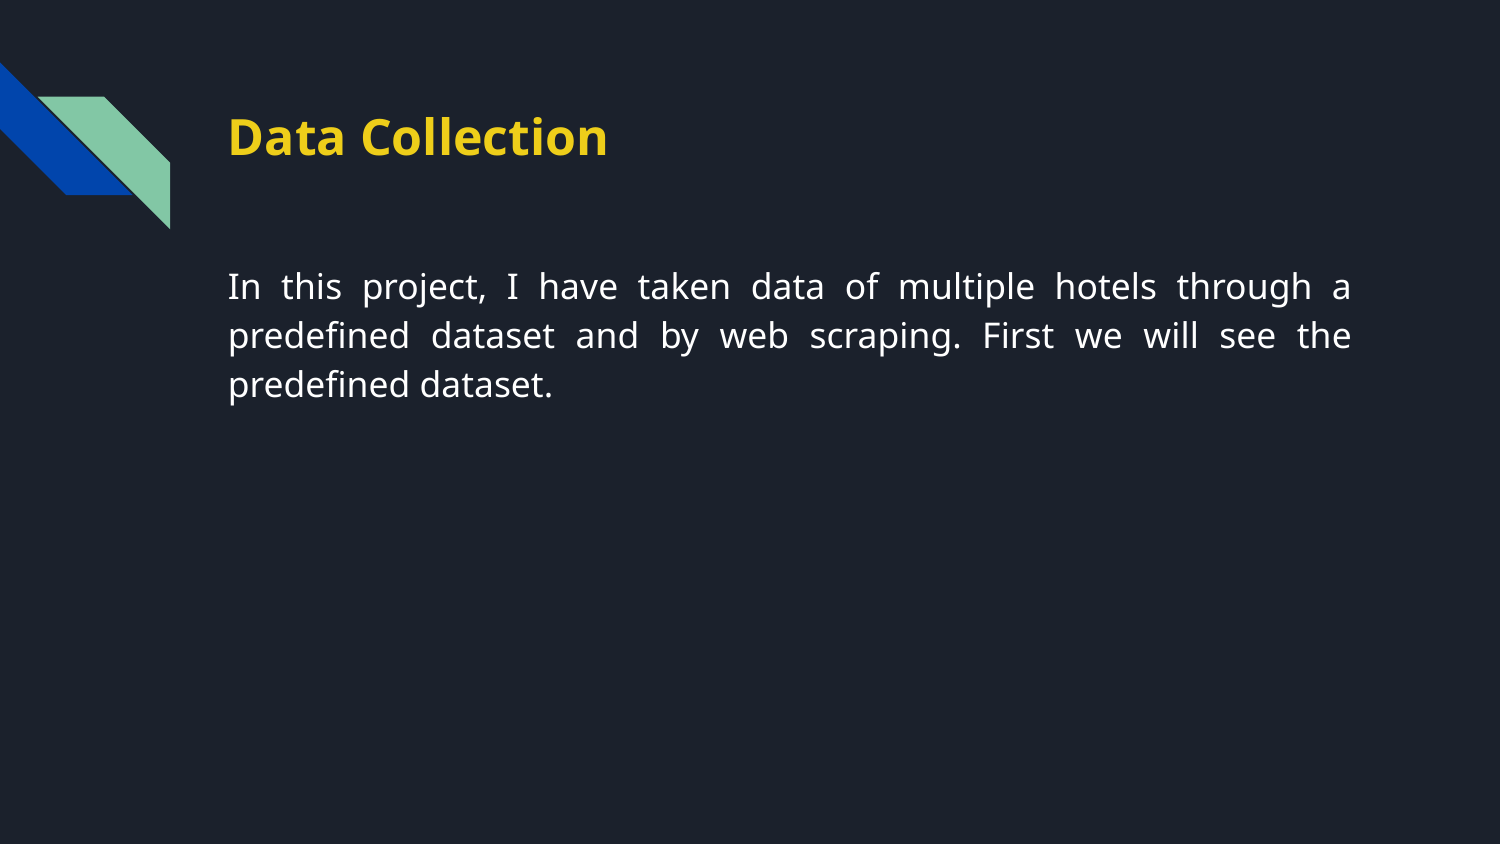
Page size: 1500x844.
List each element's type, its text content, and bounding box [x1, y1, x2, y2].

title Data Collection [212, 90, 1368, 166]
list In this project, I have taken data of multiple hotels through a predefined dataset and by web scraping. First we will see the predefined dataset. [212, 166, 1368, 645]
